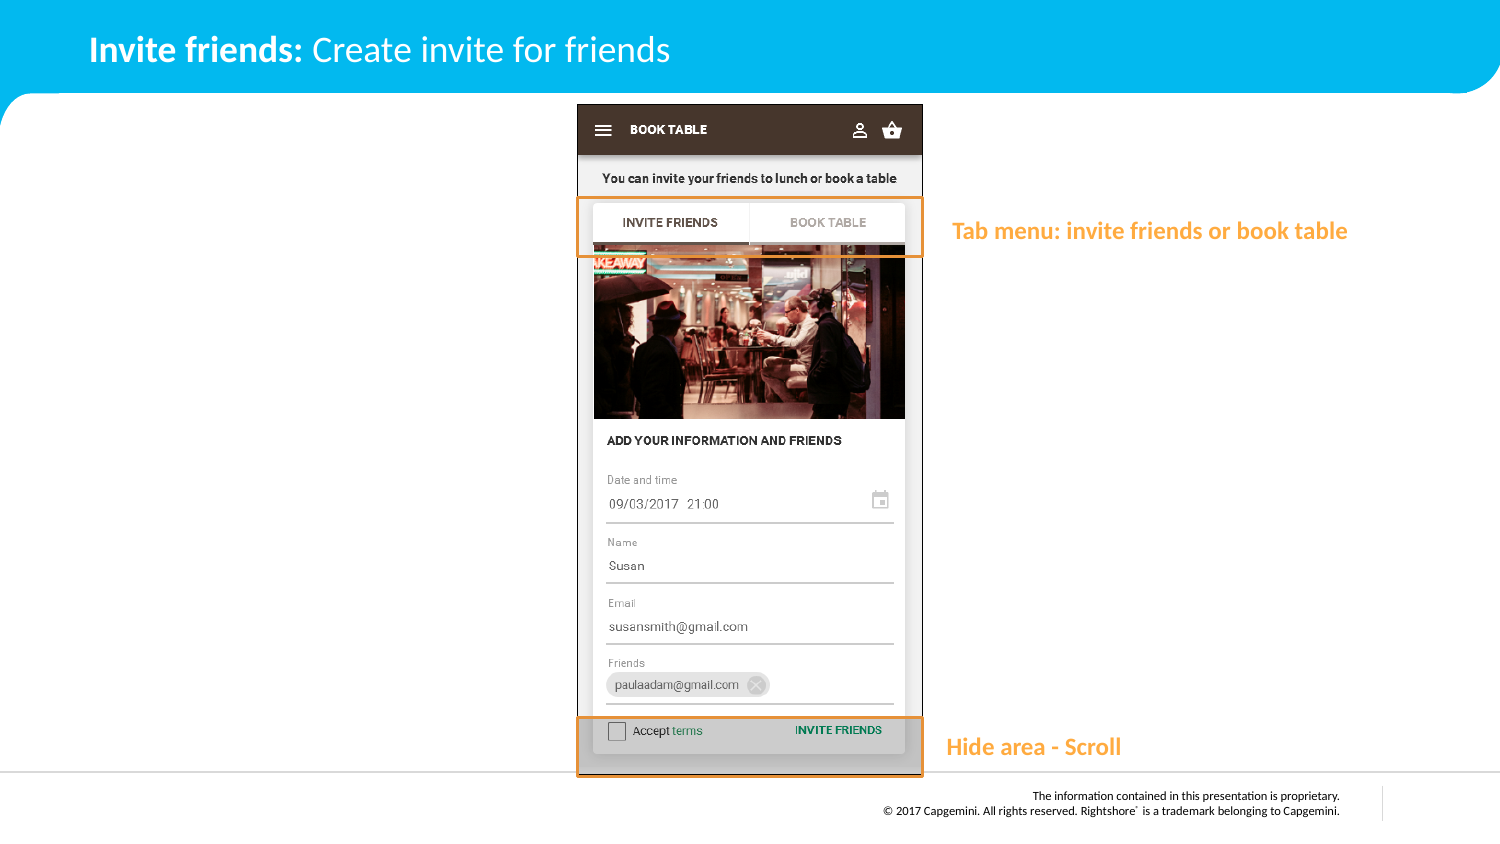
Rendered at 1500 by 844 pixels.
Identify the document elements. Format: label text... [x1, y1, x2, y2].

list Tab menu: invite friends or book table [937, 200, 1377, 258]
list Hide area - Scroll [931, 717, 1279, 774]
title Invite friends: Create invite for friends [73, 0, 1468, 96]
picture [576, 104, 923, 775]
